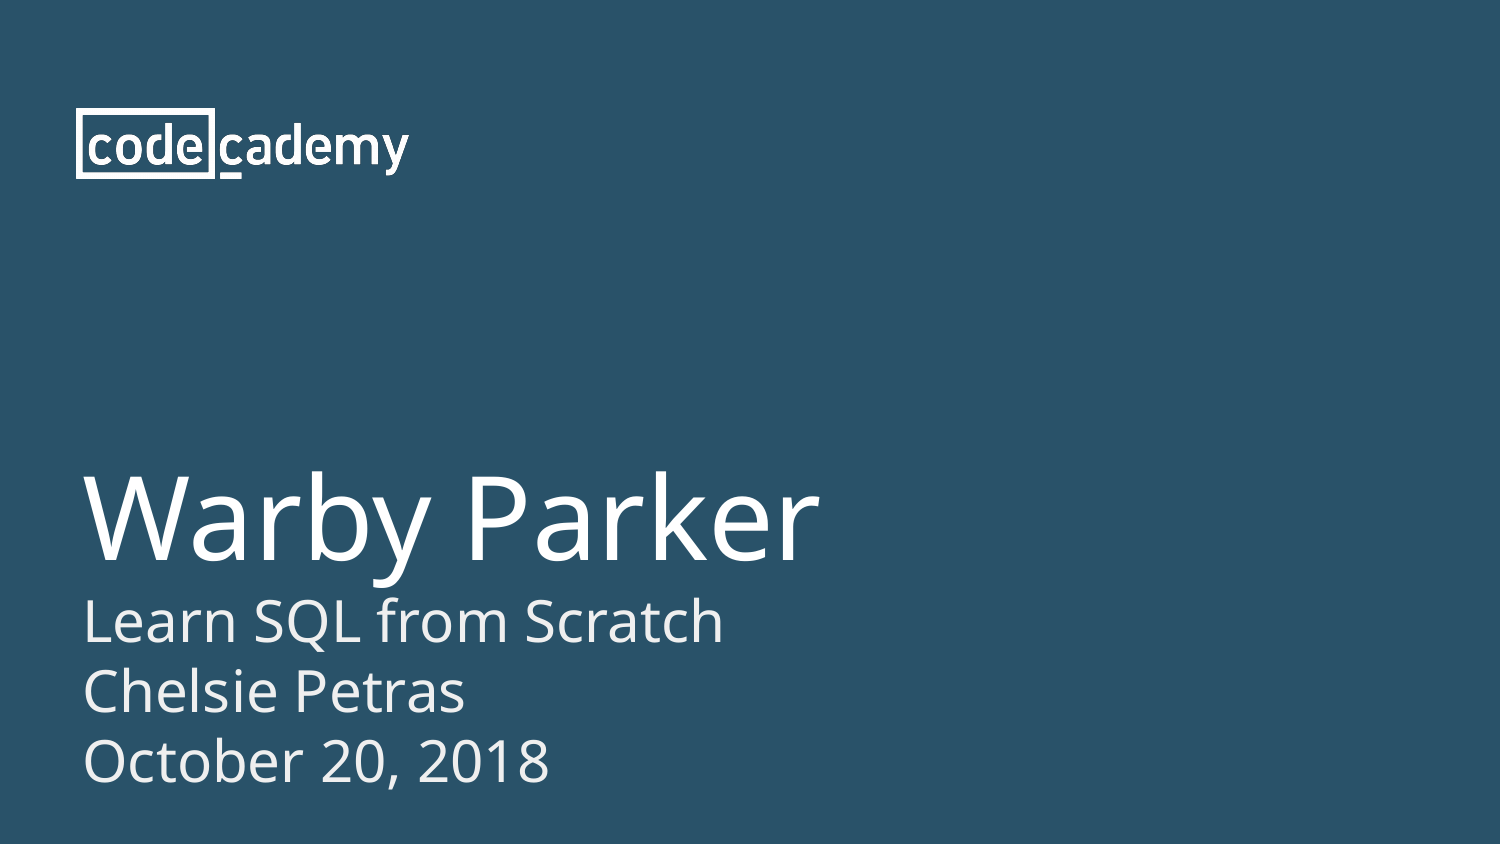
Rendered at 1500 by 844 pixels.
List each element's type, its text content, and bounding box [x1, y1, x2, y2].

picture [76, 108, 409, 179]
text_box Warby Parker Learn SQL from Scratch Chelsie Petras October 20, 2018 [76, 491, 1424, 748]
